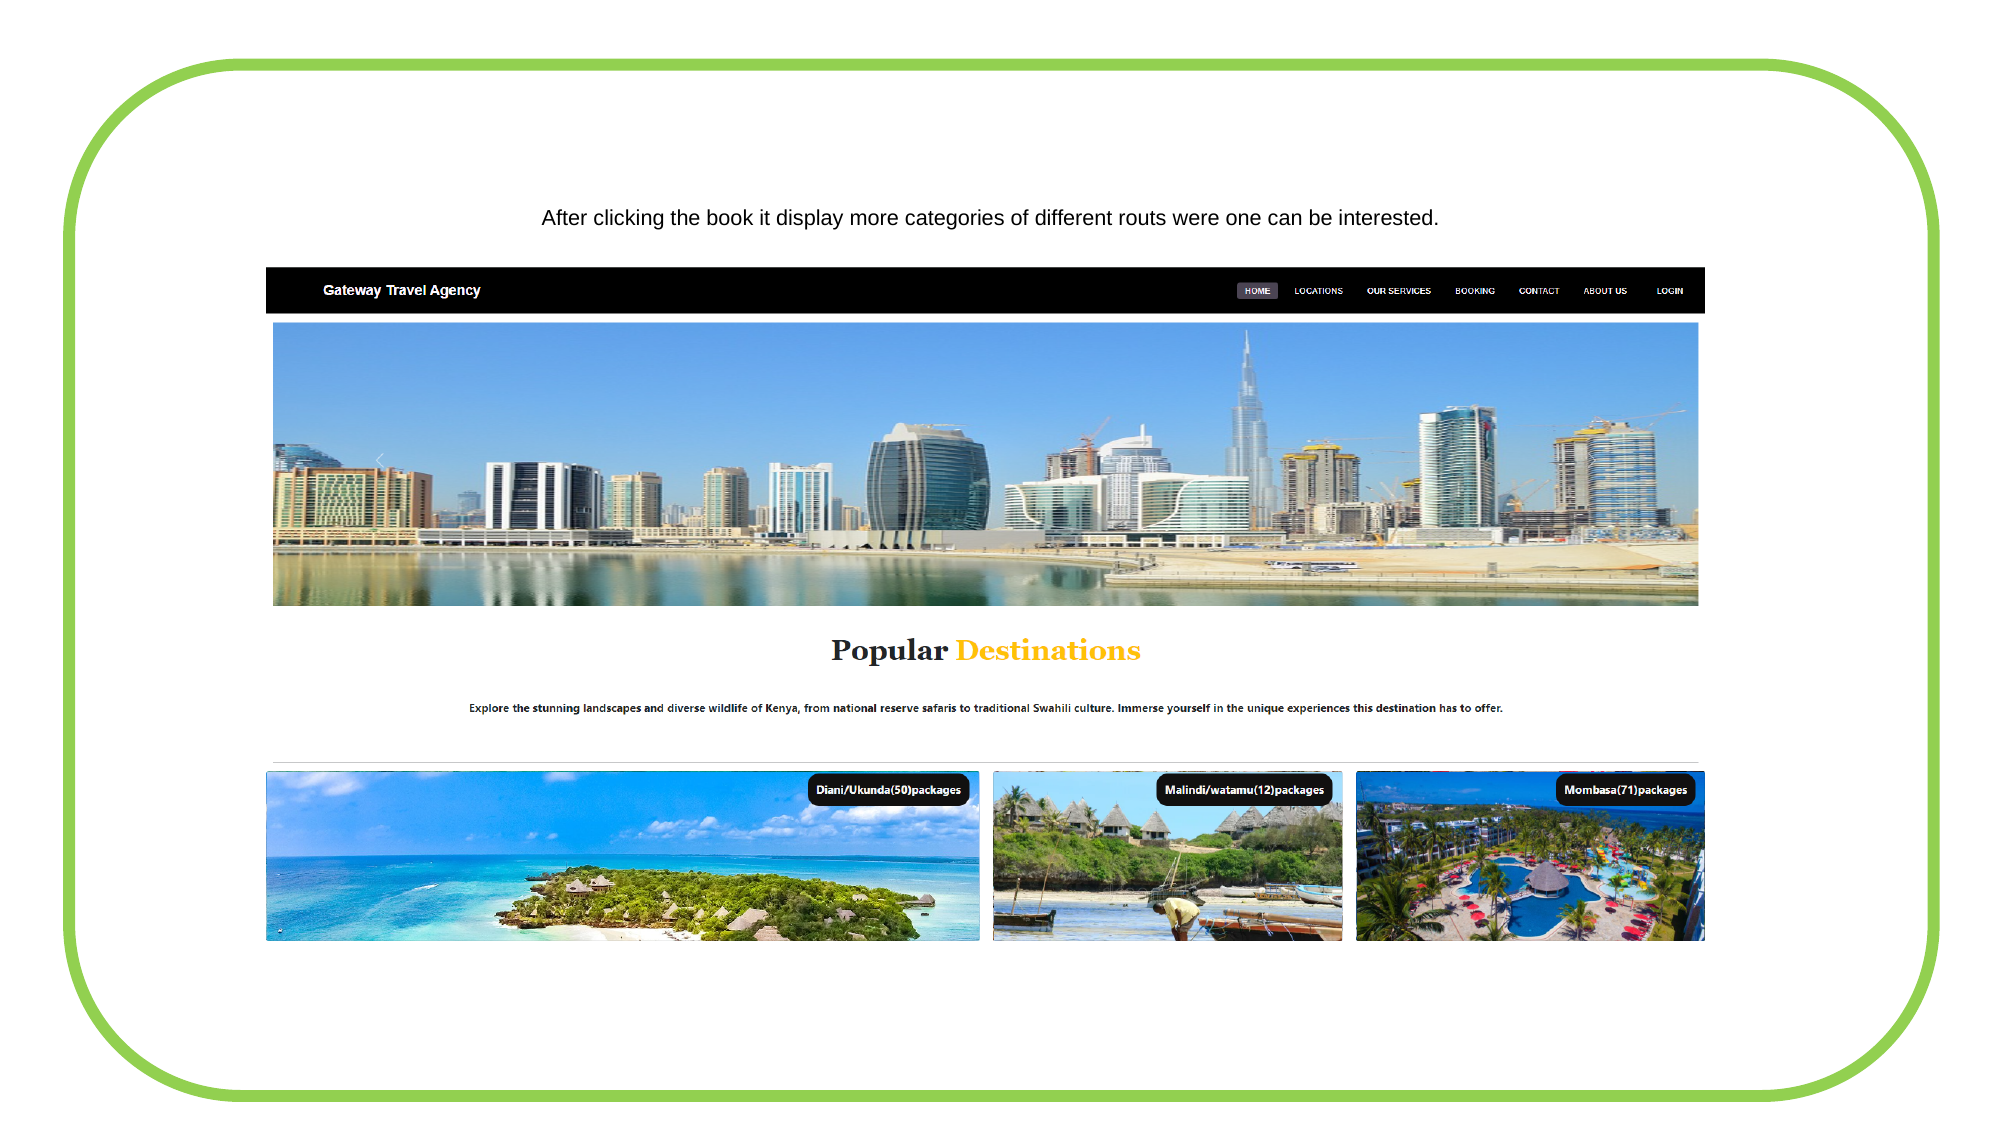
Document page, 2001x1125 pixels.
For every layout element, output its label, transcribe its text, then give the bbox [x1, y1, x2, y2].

text_box [66, 62, 1936, 1099]
picture [266, 267, 1705, 950]
text_box After clicking the book it display more categories of different routs were one can be interested. [187, 98, 1817, 250]
text_box [303, 250, 1780, 321]
